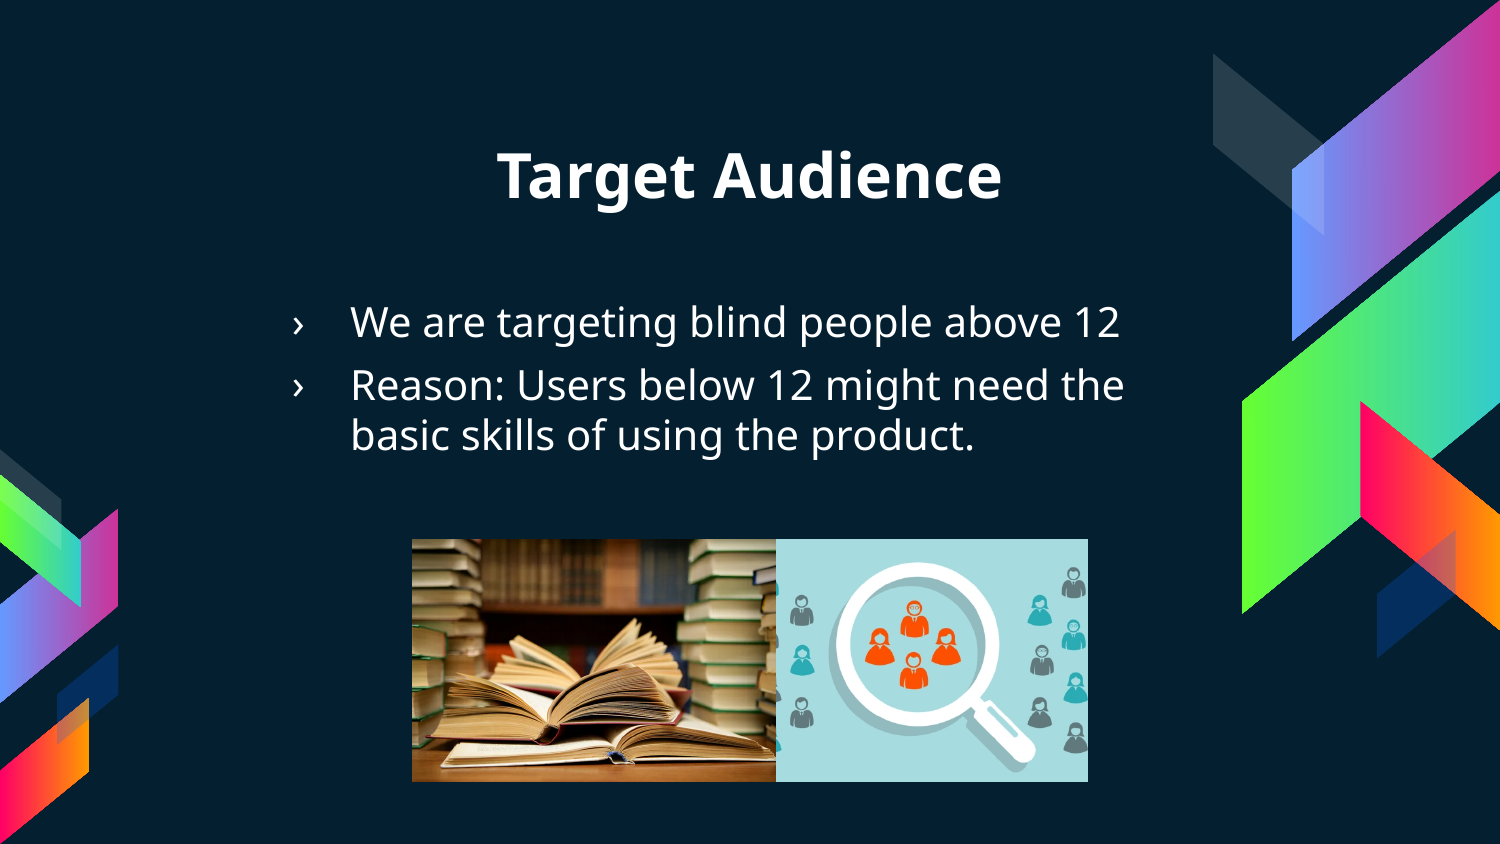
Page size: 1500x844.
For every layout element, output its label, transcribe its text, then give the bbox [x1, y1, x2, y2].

list We are targeting blind people above 12 Reason: Users below 12 might need the basic skills of using the product. [260, 281, 1240, 540]
picture [412, 539, 1088, 782]
title Target Audience [260, 122, 1240, 227]
